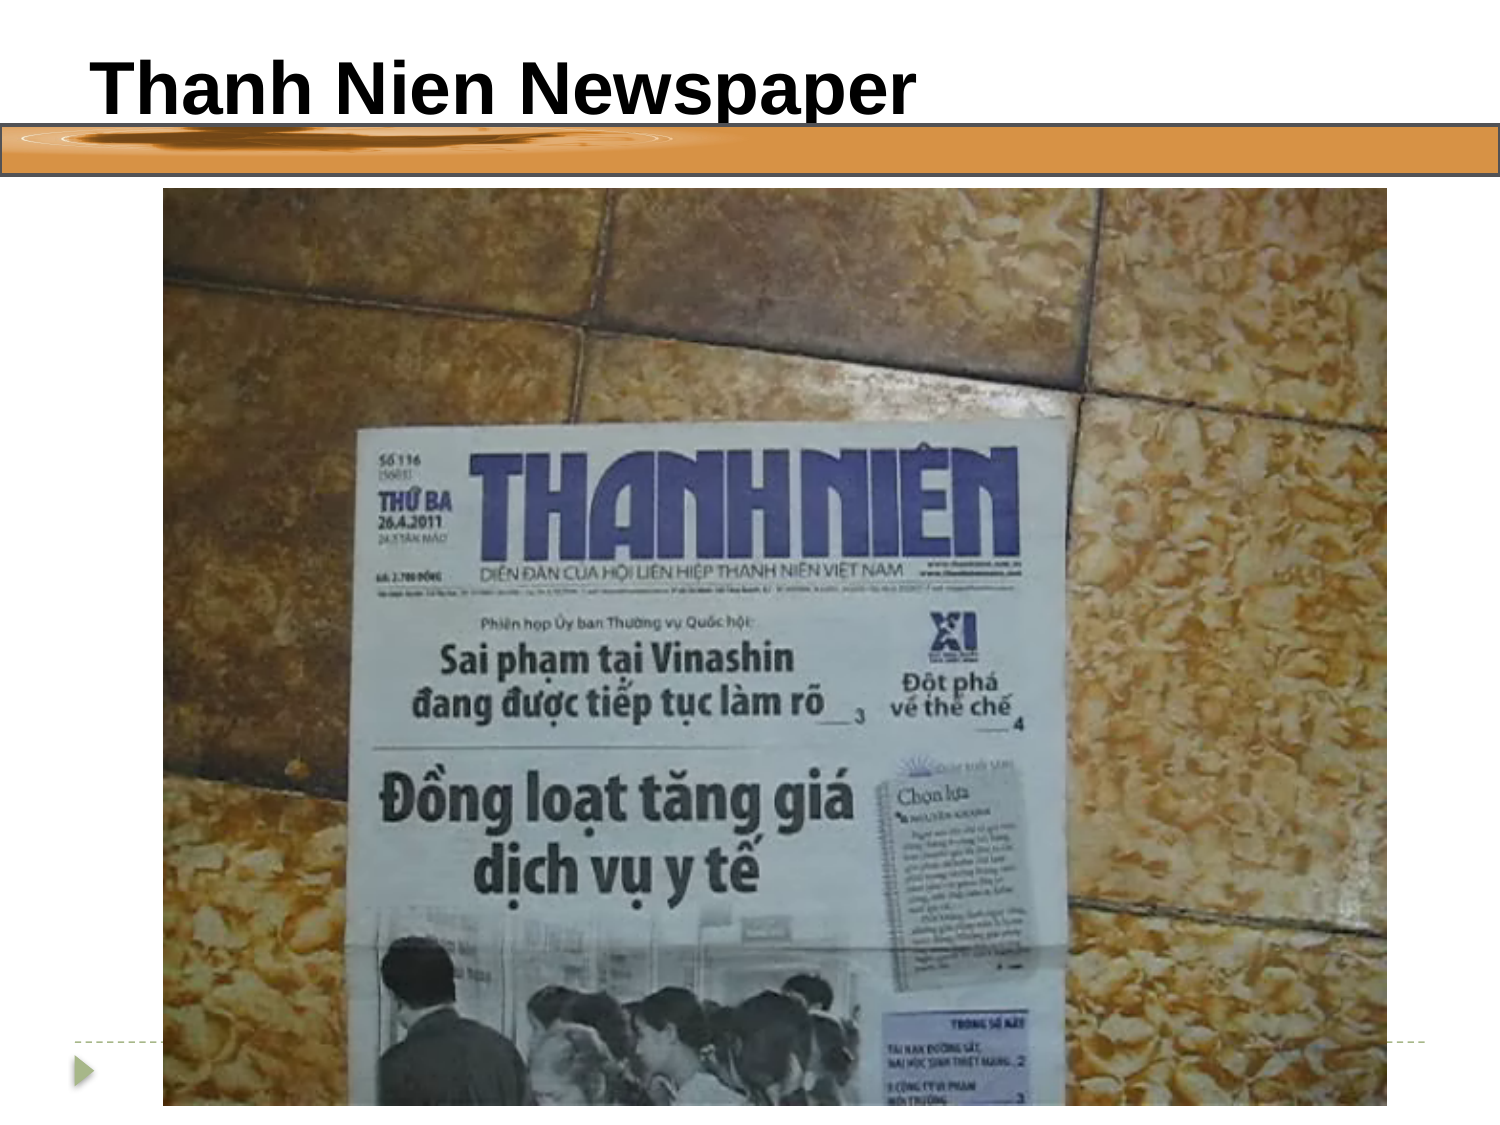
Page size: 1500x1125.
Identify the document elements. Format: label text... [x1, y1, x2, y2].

text_box [0, 123, 1500, 177]
title Thanh Nien Newspaper [75, 12, 1425, 123]
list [162, 187, 1388, 1107]
